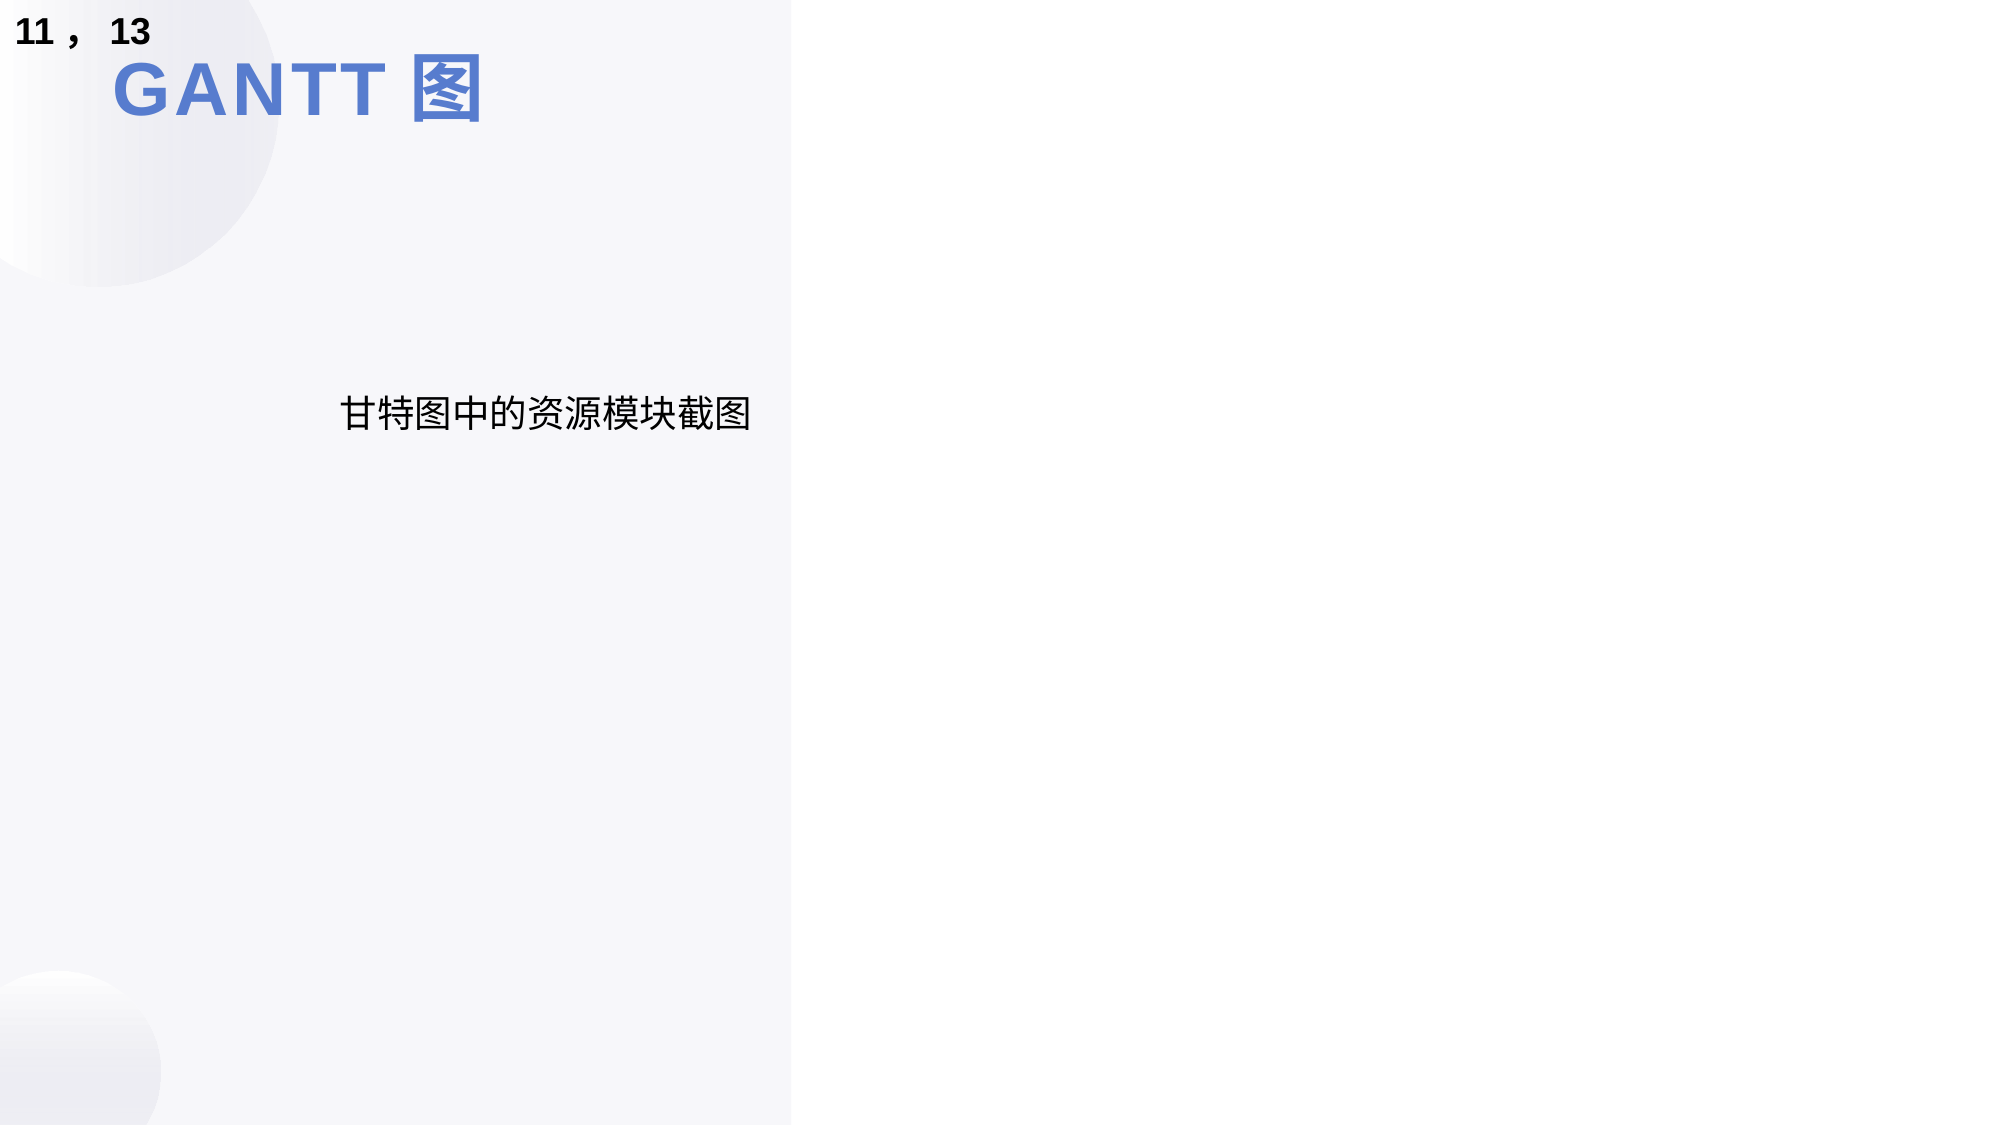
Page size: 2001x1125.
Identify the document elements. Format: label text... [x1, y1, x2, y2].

text_box 11，13 [0, 0, 171, 60]
text_box 甘特图中的资源模块截图 [324, 382, 1066, 443]
title GANTT图 [95, 13, 745, 159]
